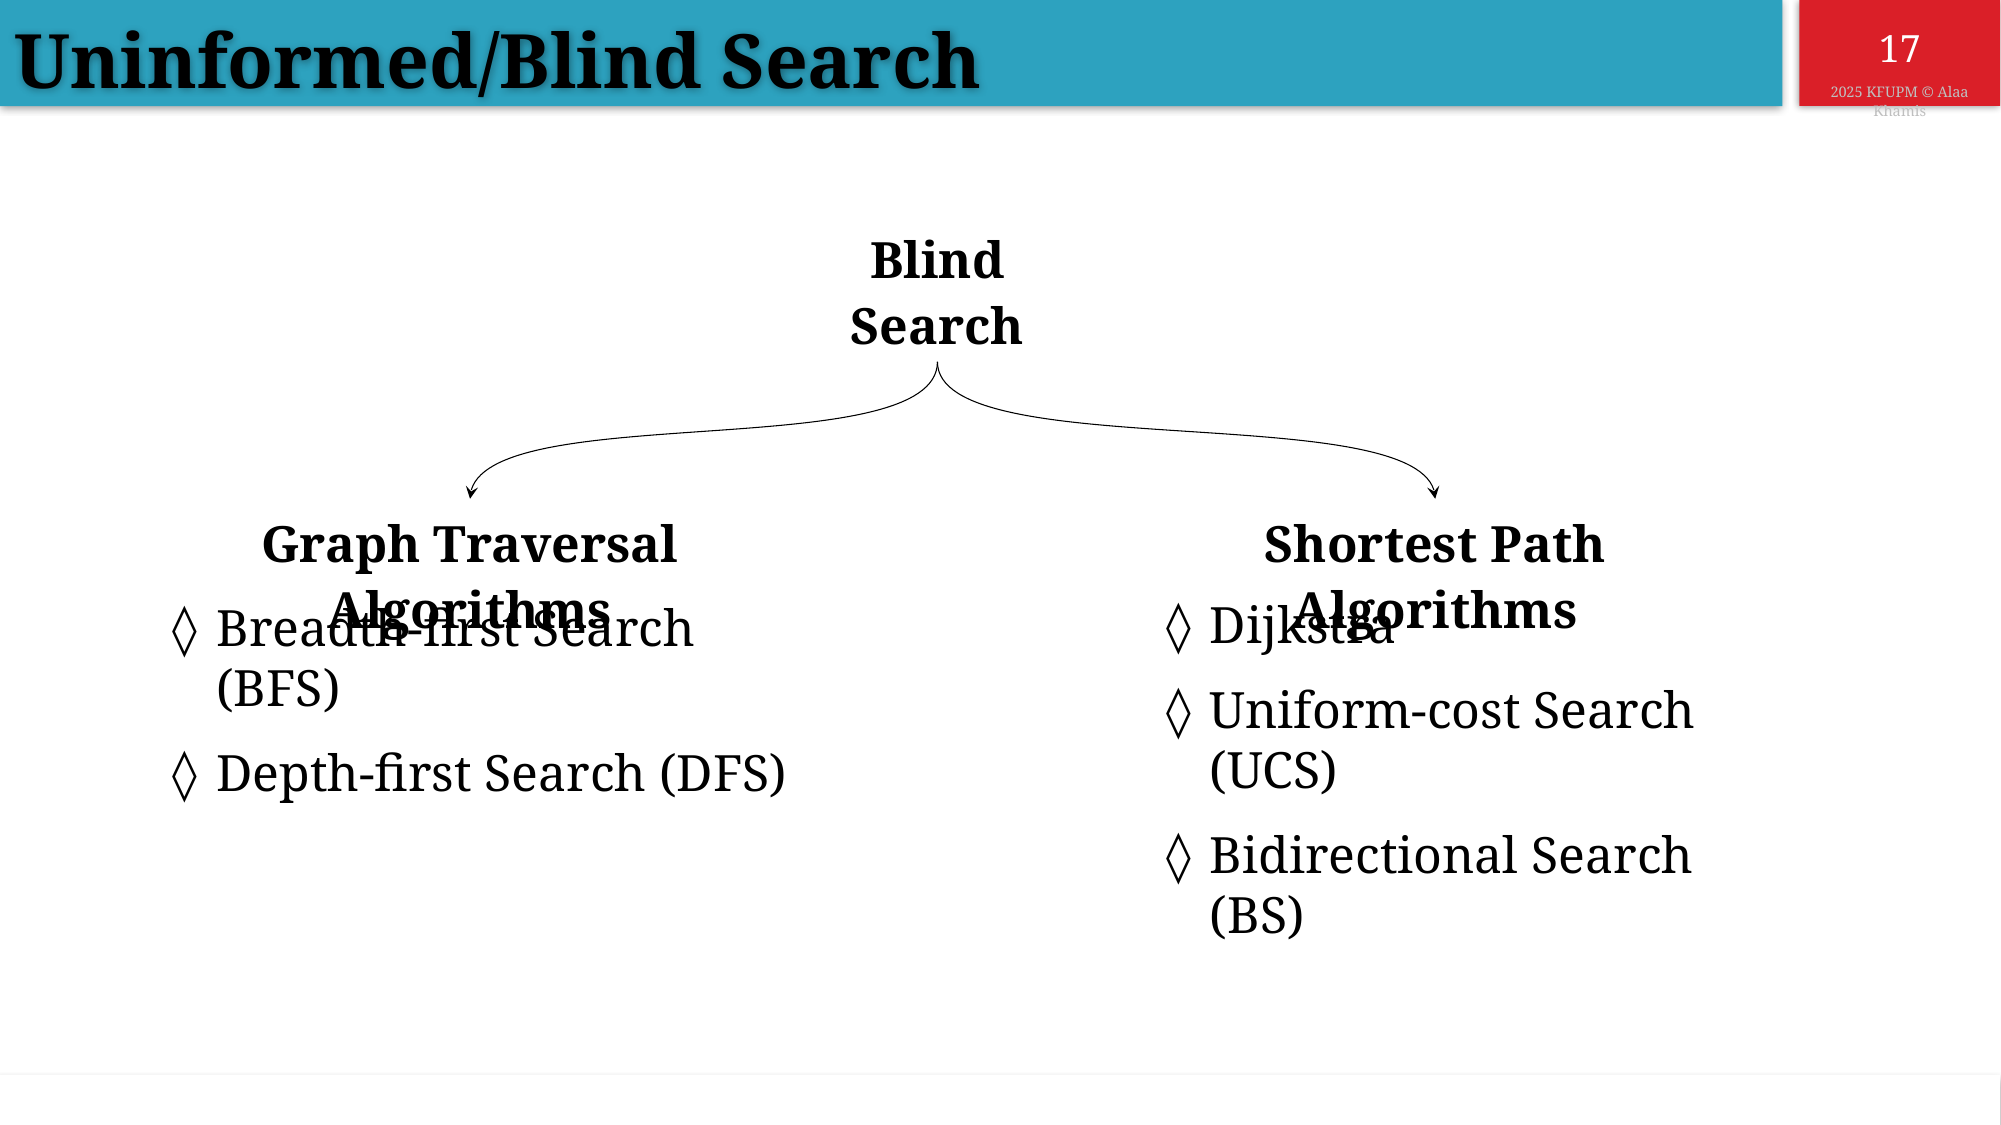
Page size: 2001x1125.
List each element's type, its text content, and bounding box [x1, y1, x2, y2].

text_box Breadth-first Search (BFS) Depth-first Search (DFS) [158, 589, 833, 810]
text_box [1085, 148, 1288, 647]
text_box Uninformed/Blind Search [0, 0, 1753, 110]
text_box Blind Search [808, 215, 1080, 362]
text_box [602, 163, 805, 632]
text_box Dijkstra Uniform-cost Search (UCS) Bidirectional Search (BS) [1151, 586, 1813, 952]
text_box Graph Traversal Algorithms [132, 498, 808, 646]
text_box Shortest Path Algorithms [1293, 498, 1721, 586]
